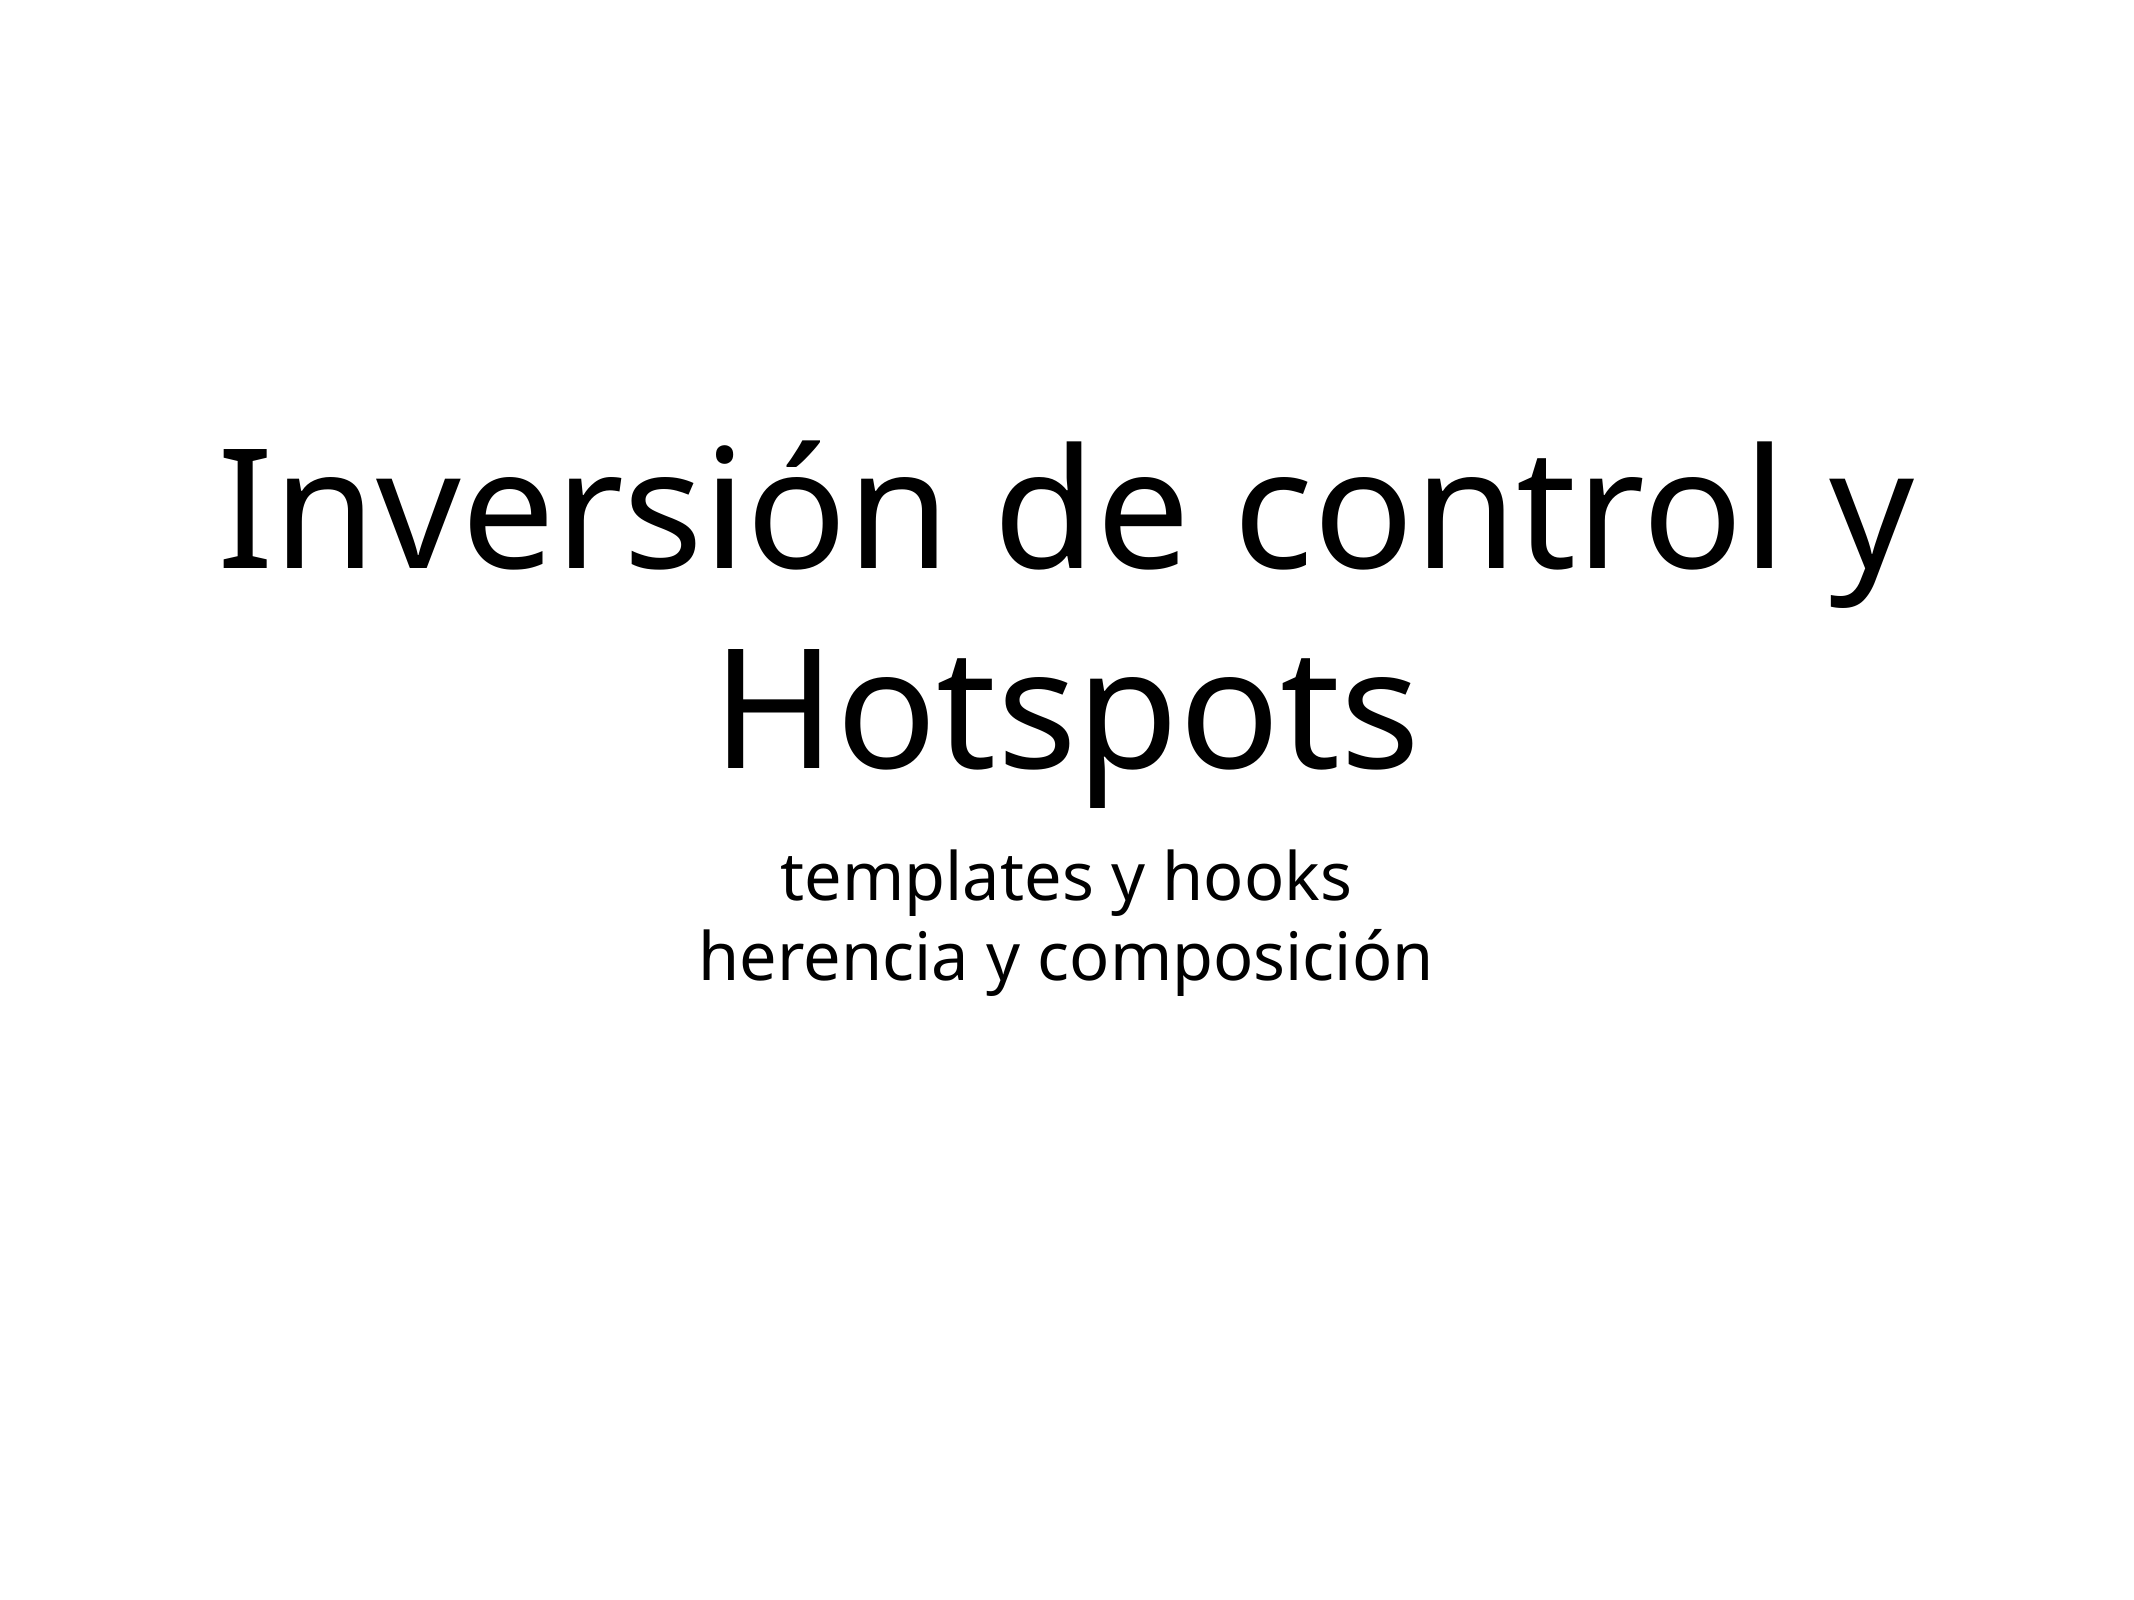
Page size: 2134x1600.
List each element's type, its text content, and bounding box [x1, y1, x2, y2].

title Inversión de control y Hotspots [207, 268, 1926, 811]
subtitle templates y hooks herencia y composición [207, 824, 1926, 1011]
